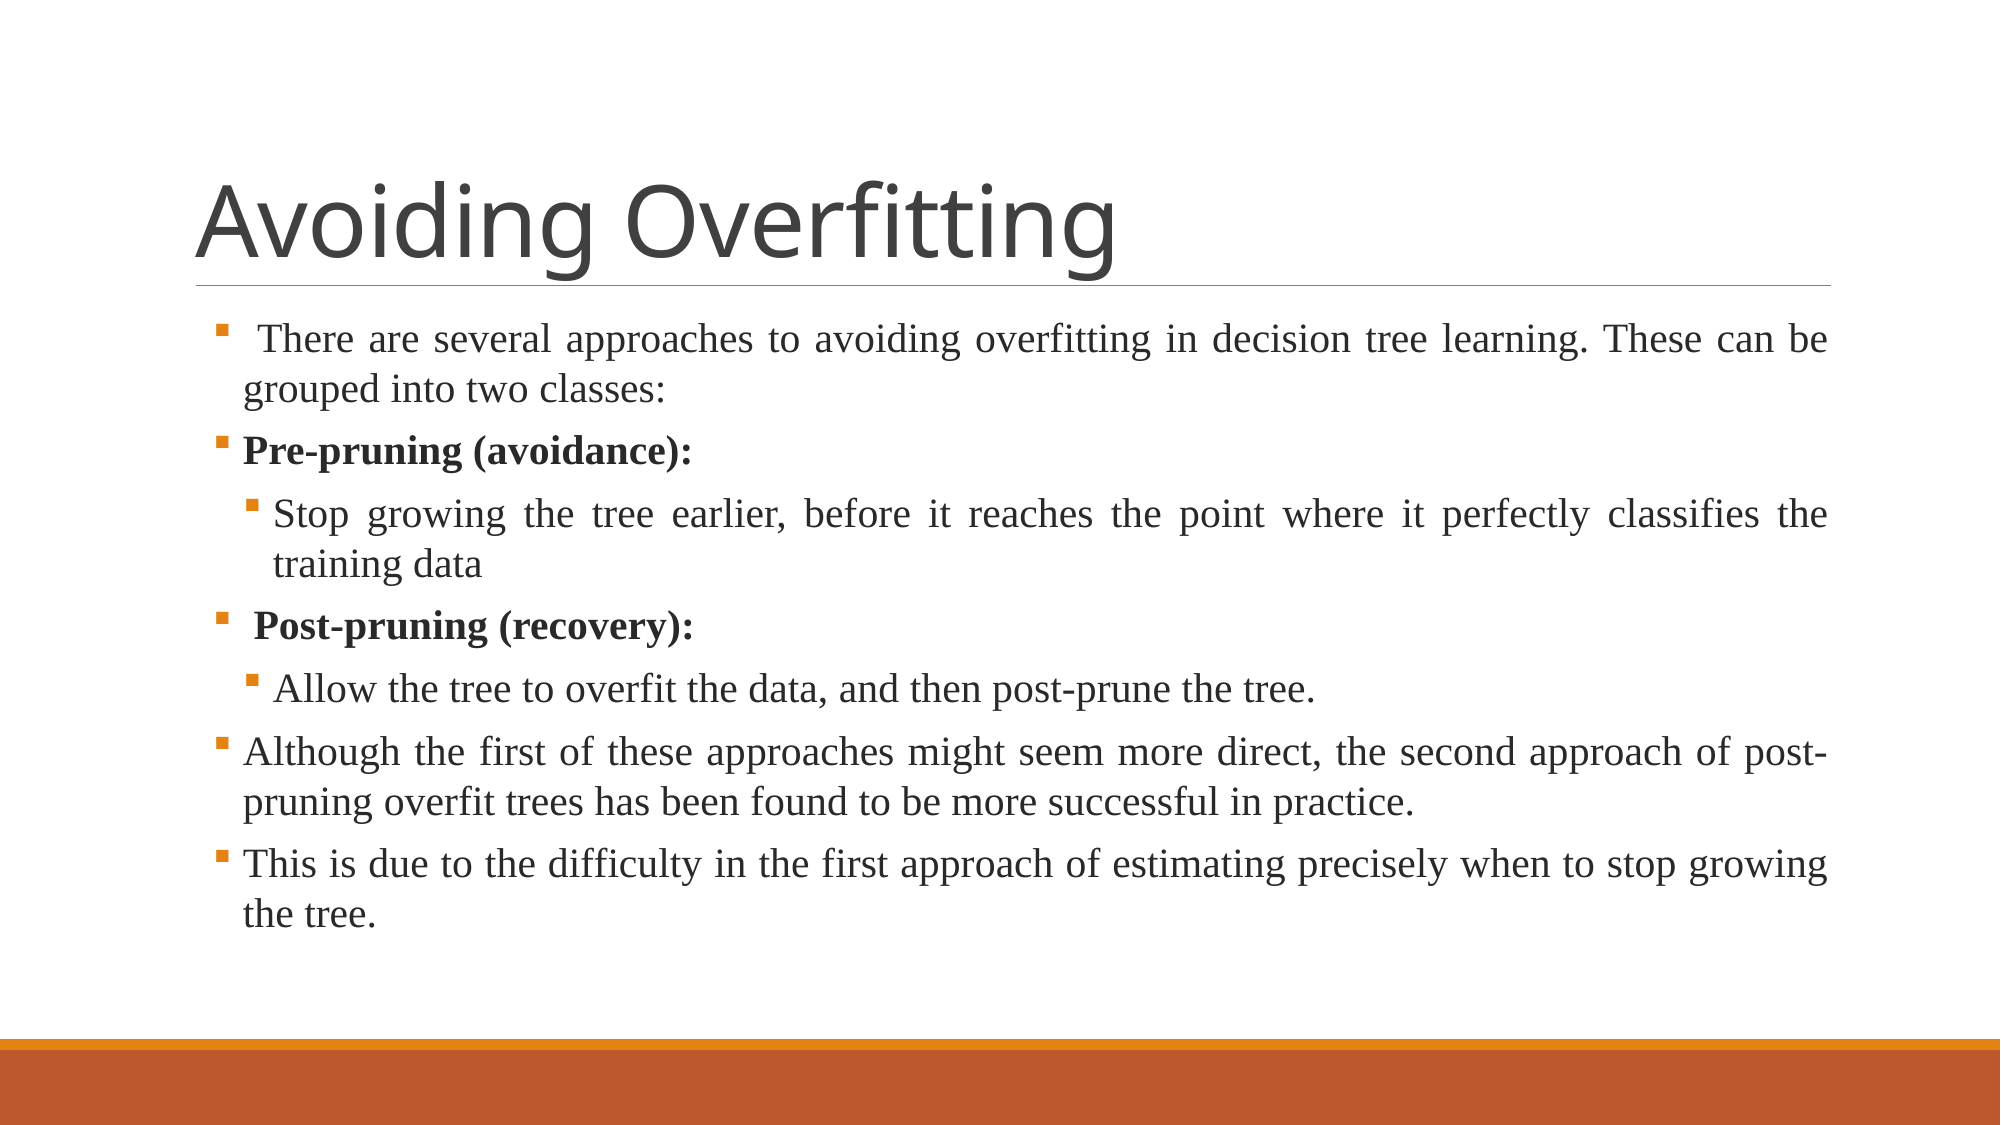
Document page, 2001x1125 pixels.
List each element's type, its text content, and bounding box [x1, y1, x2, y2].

title Avoiding Overfitting [180, 47, 1830, 285]
list There are several approaches to avoiding overfitting in decision tree learning. These can be grouped into two classes: Pre-pruning (avoidance): Stop growing the tree earlier, before it reaches the point where it perfectly classifies the training data Post-pruning (recovery): Allow the tree to overfit the data, and then post-prune the tree. Although the first of these approaches might seem more direct, the second approach of post-pruning overfit trees has been found to be more successful in practice. This is due to the difficulty in the first approach of estimating precisely when to stop growing the tree. [180, 302, 1830, 963]
